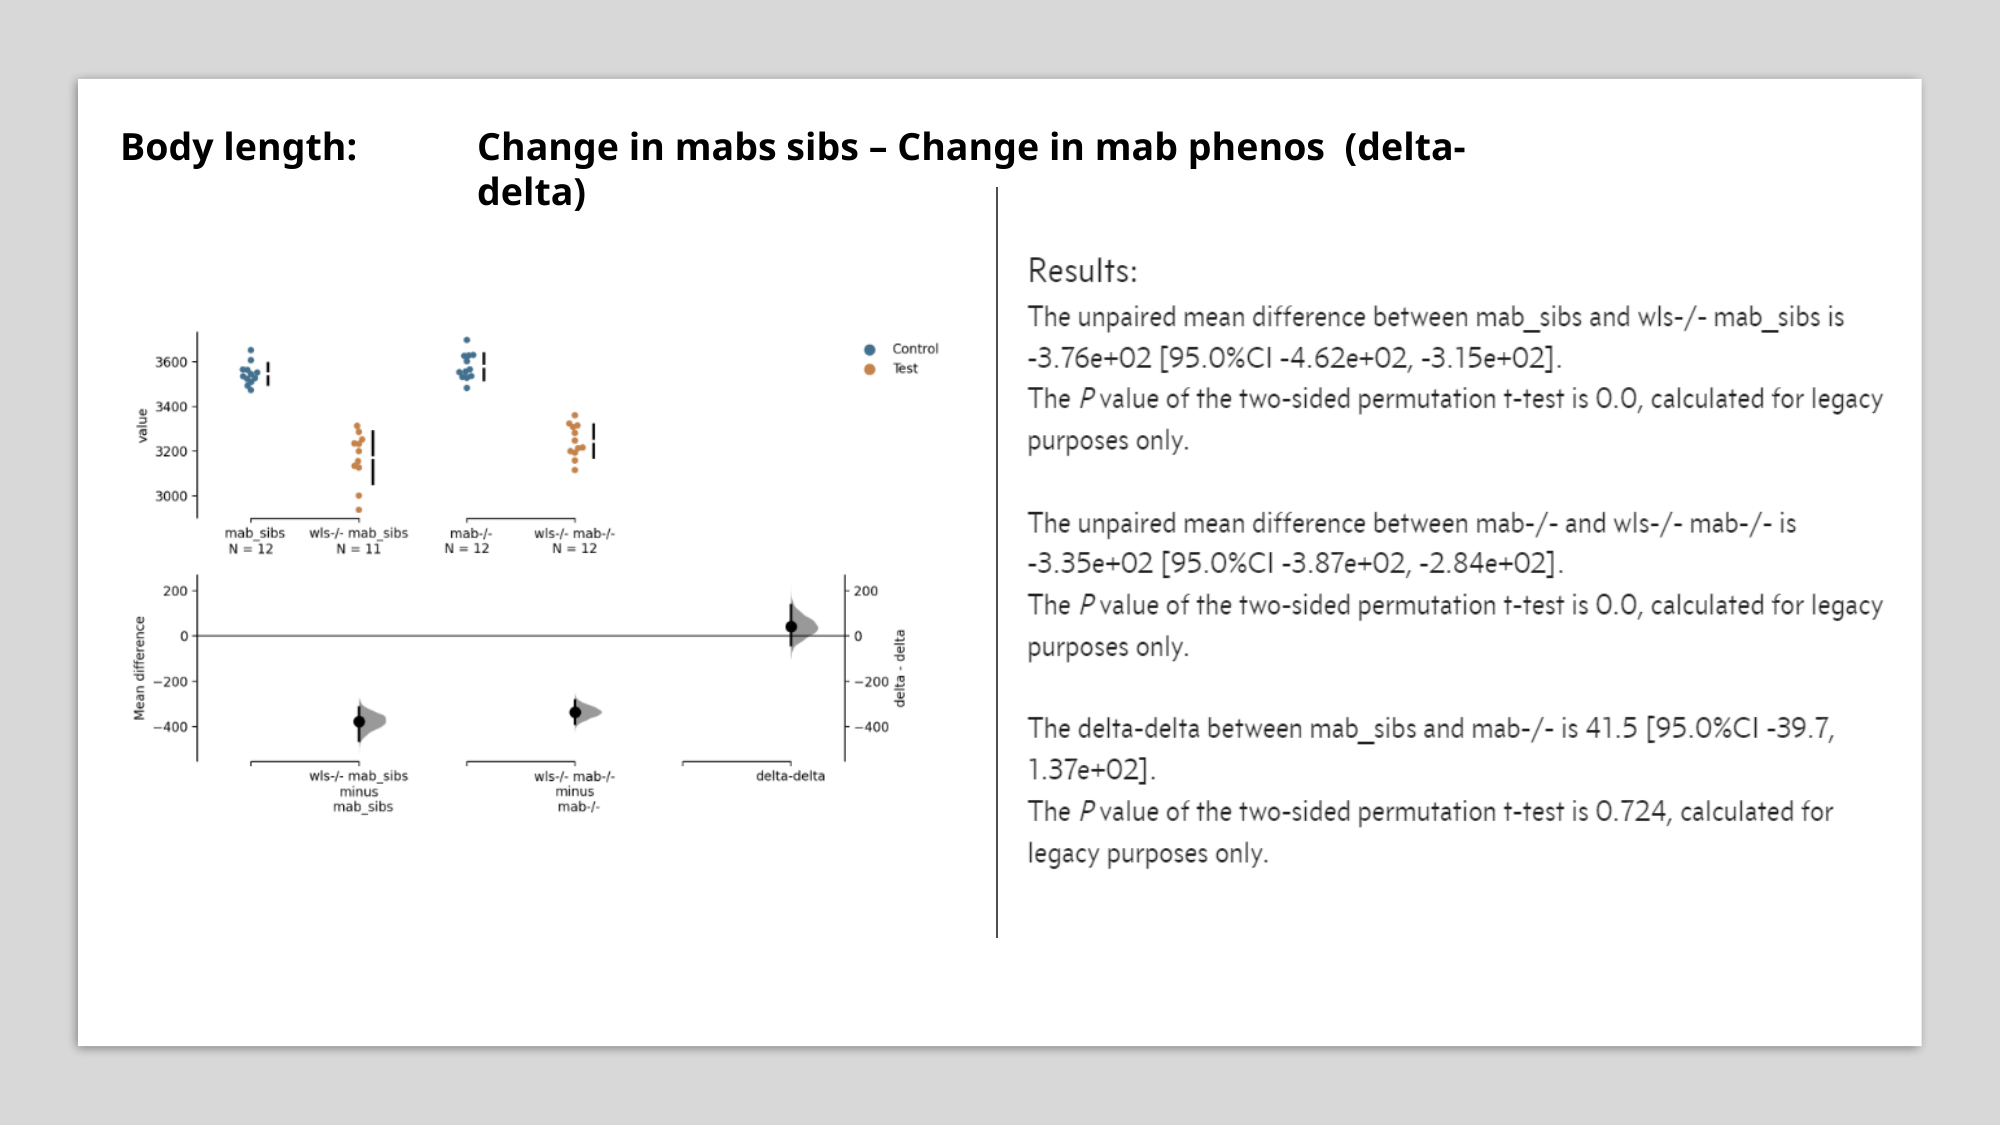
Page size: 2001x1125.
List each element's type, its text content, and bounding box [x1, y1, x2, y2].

picture [104, 280, 975, 845]
picture [1025, 251, 1895, 874]
text_box Body length: [105, 115, 432, 176]
text_box [0, 0, 2000, 1125]
text_box Change in mabs sibs – Change in mab phenos (delta-delta) [462, 115, 1590, 221]
text_box [77, 77, 1923, 1048]
